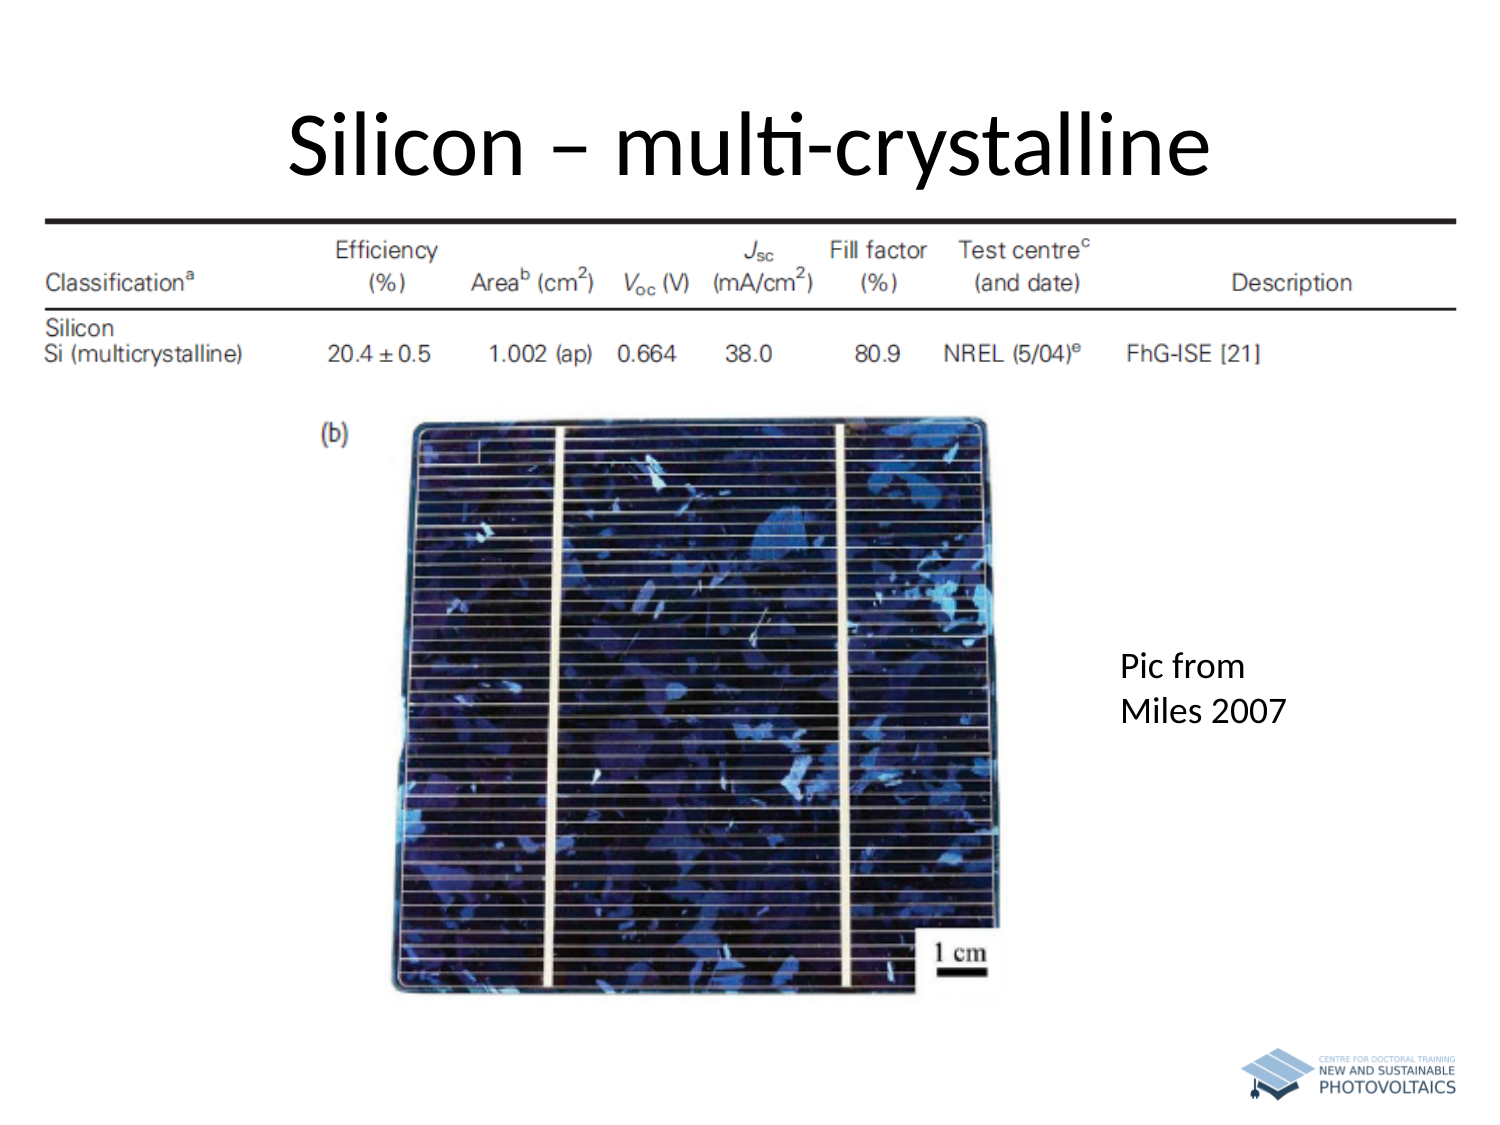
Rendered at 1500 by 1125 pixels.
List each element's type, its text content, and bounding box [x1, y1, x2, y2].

text_box Pic from Miles 2007 [1105, 633, 1303, 739]
title Silicon – multi-crystalline [75, 45, 1425, 212]
picture [1237, 1046, 1459, 1104]
picture [40, 213, 1462, 370]
picture [300, 385, 1040, 1048]
